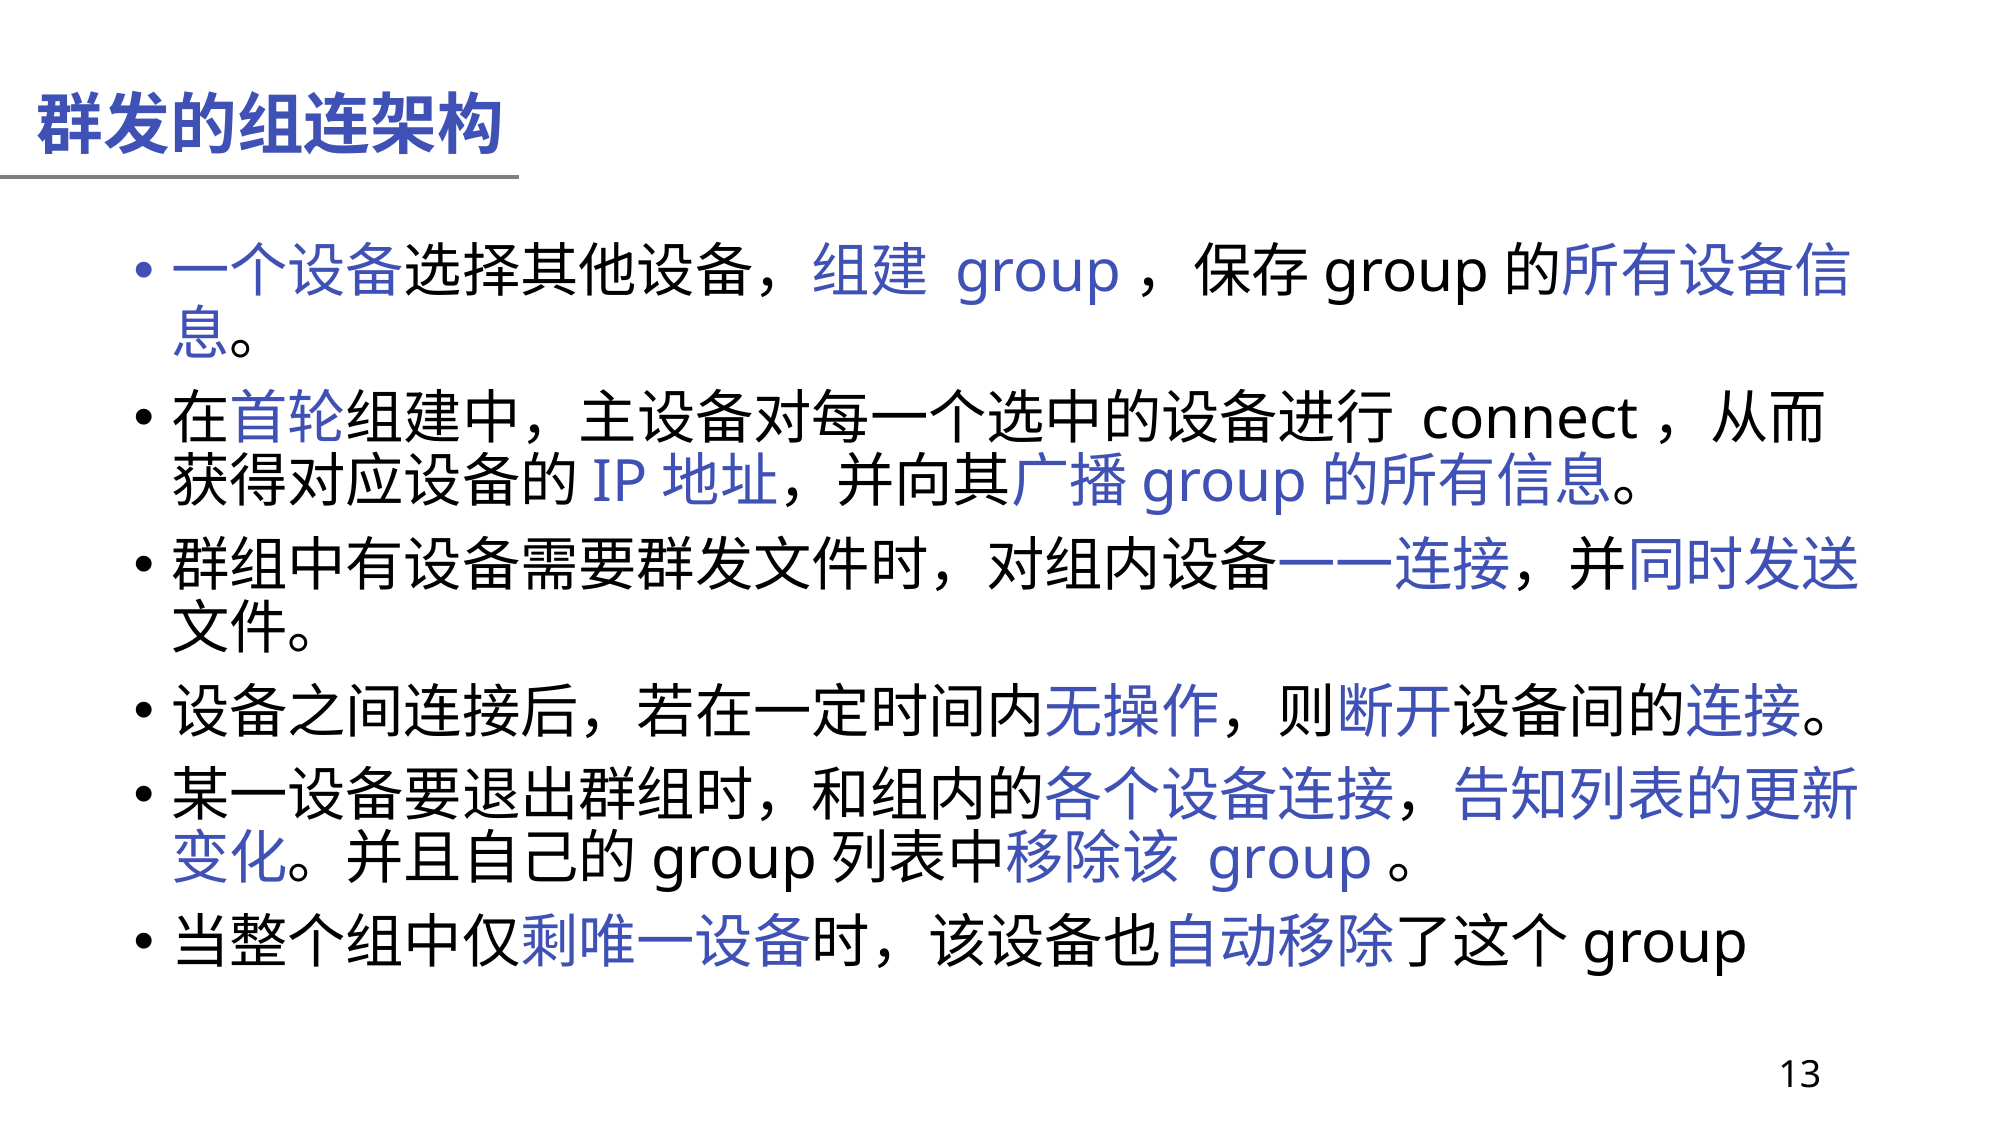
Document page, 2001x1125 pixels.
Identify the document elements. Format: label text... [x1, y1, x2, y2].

list 一个设备选择其他设备，组建 group，保存group的所有设备信息。 在首轮组建中，主设备对每一个选中的设备进行 connect，从而获得对应设备的IP地址，并向其广播group的所有信息。 群组中有设备需要群发文件时，对组内设备一一连接，并同时发送文件。 设备之间连接后，若在一定时间内无操作，则断开设备间的连接。 某一设备要退出群组时，和组内的各个设备连接，告知列表的更新变化。并且自己的group列表中移除该 group。 当整个组中仅剩唯一设备时，该设备也自动移除了这个group [118, 234, 1895, 1002]
text_box 群发的组连架构 [22, 74, 543, 170]
slide_number 13 [1412, 1042, 1863, 1103]
